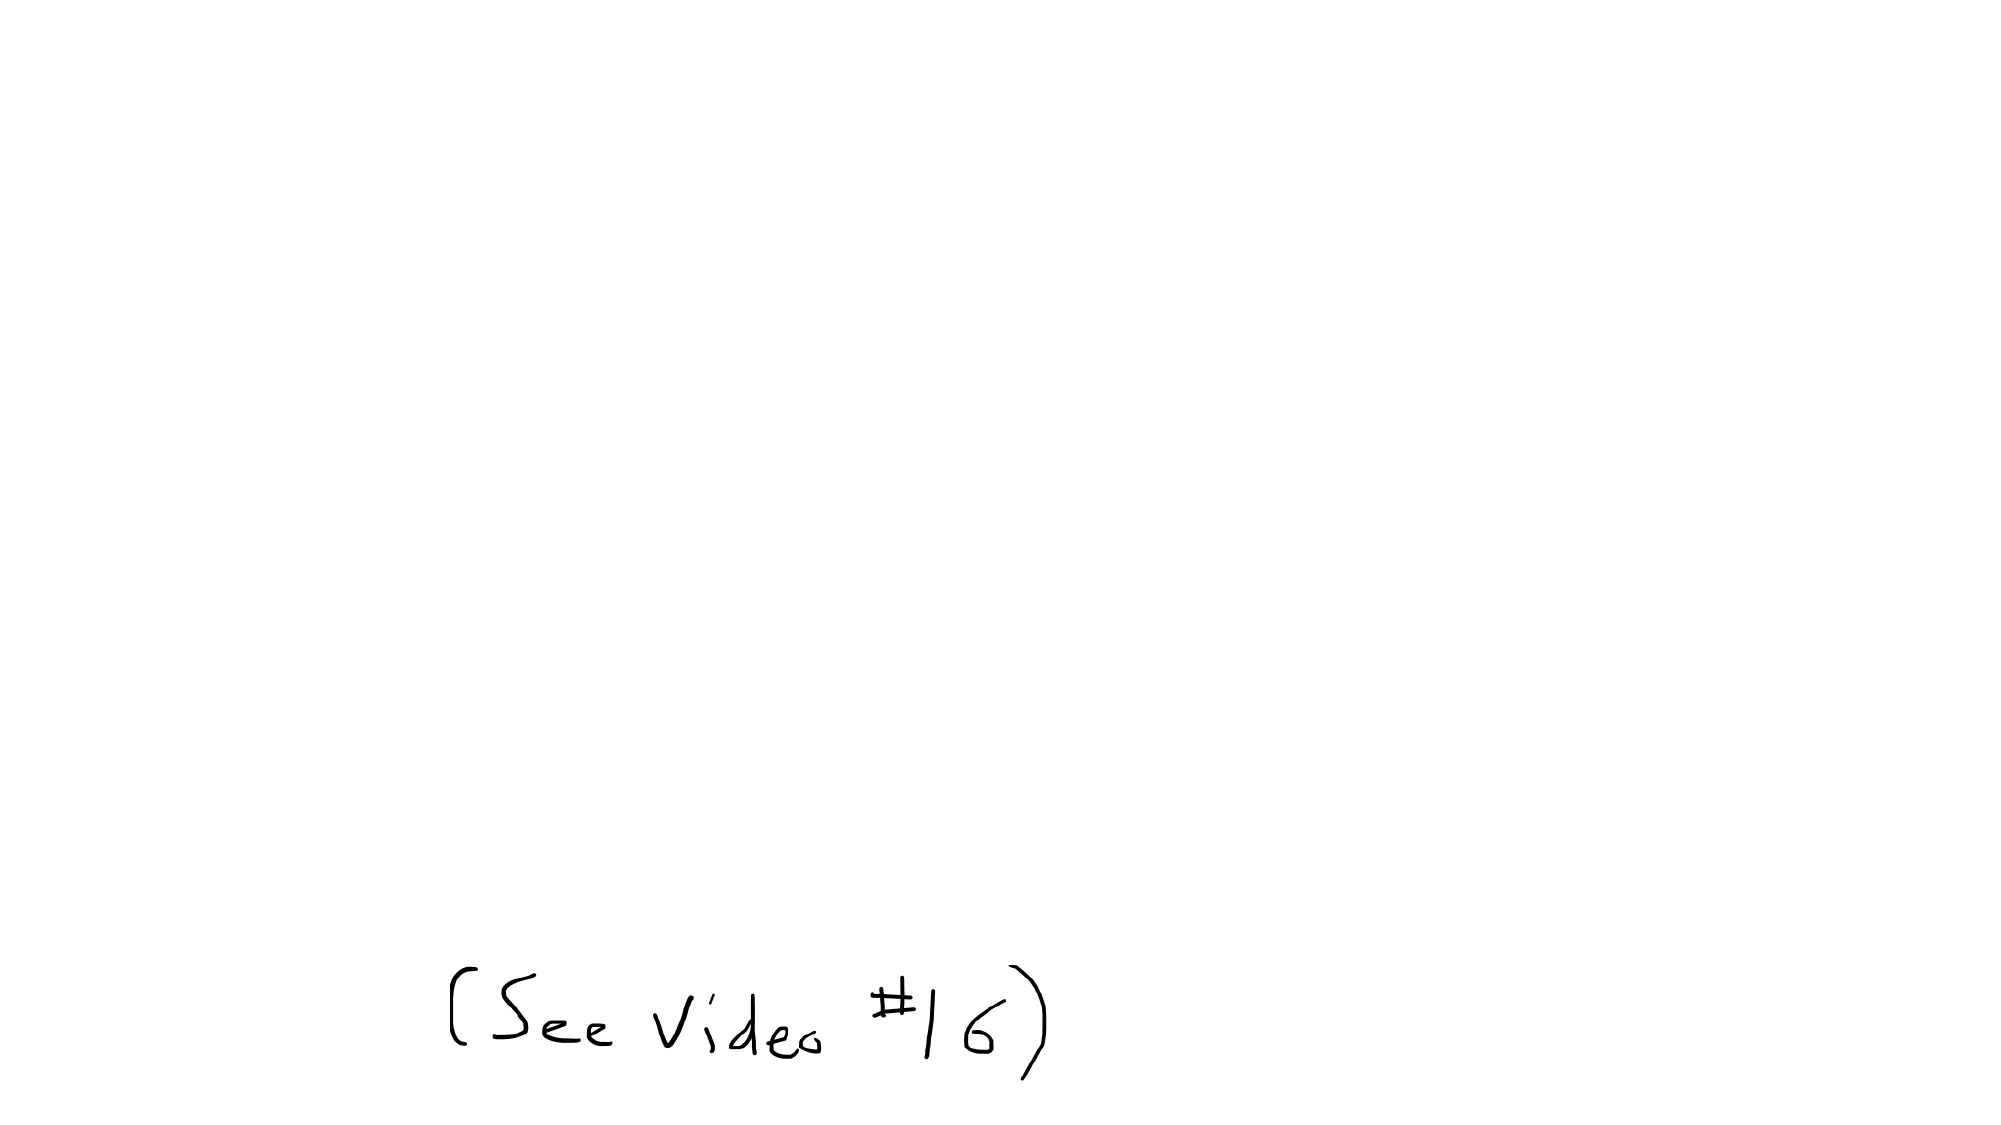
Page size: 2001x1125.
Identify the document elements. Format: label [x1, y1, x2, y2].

picture [450, 965, 1056, 1090]
